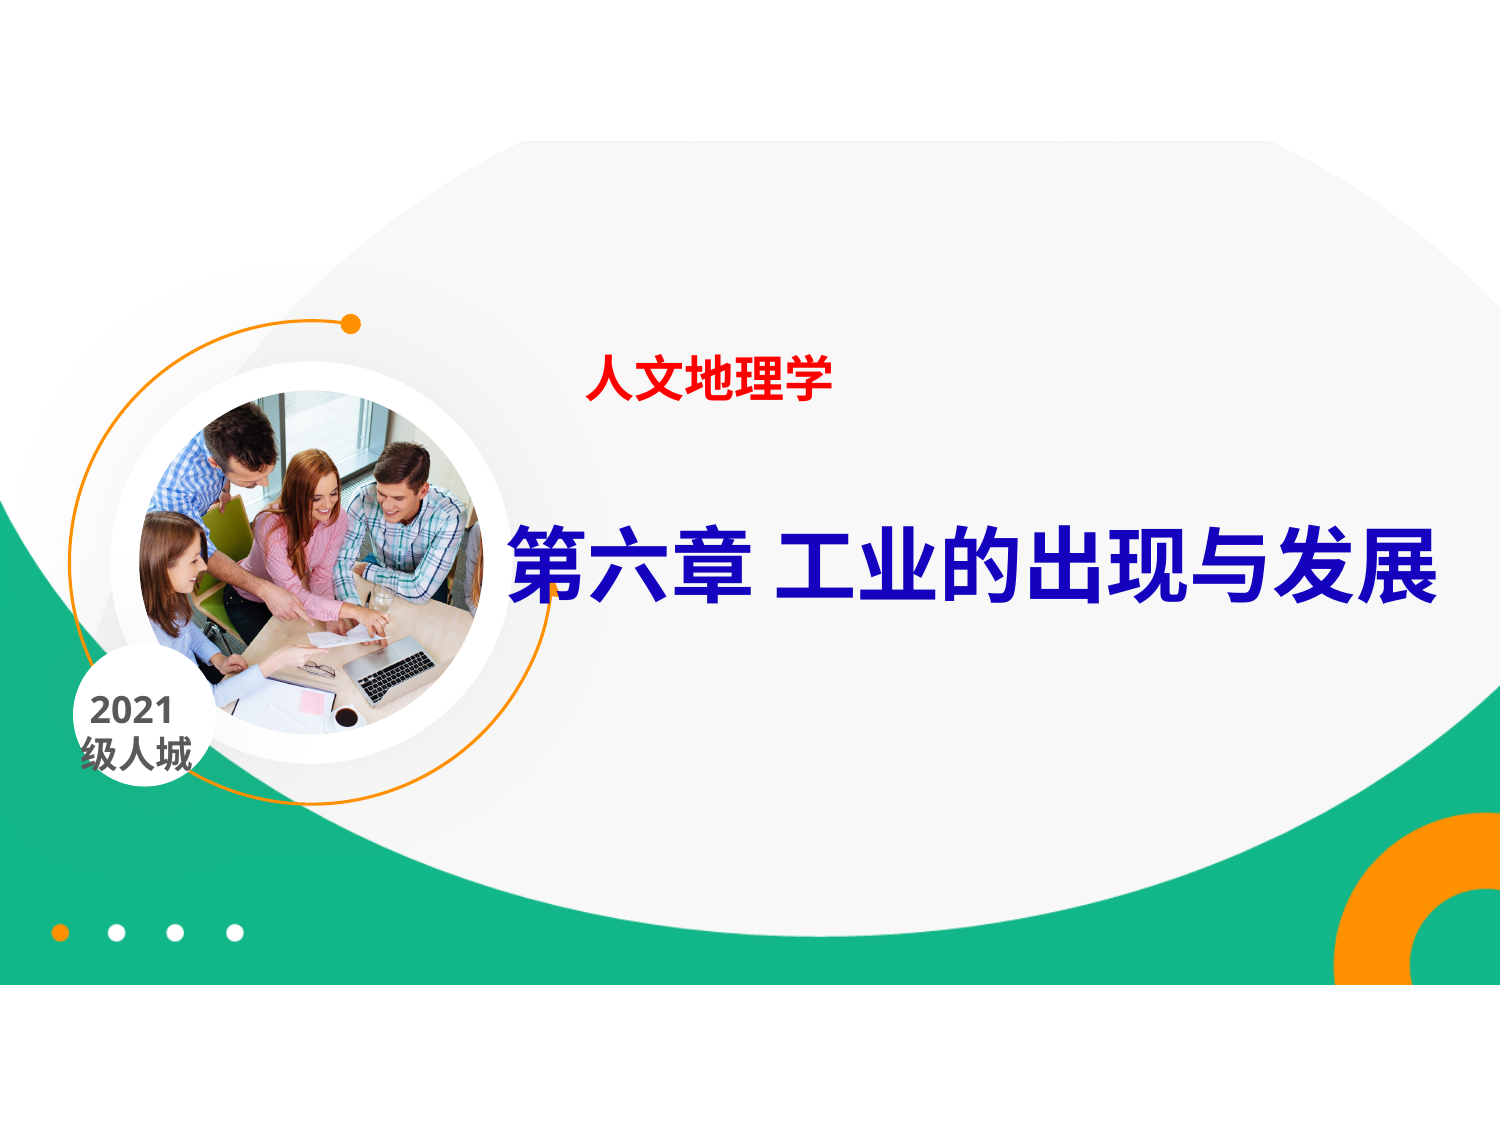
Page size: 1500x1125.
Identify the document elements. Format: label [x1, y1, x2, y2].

text_box [58, 320, 553, 805]
picture [0, 140, 1500, 985]
